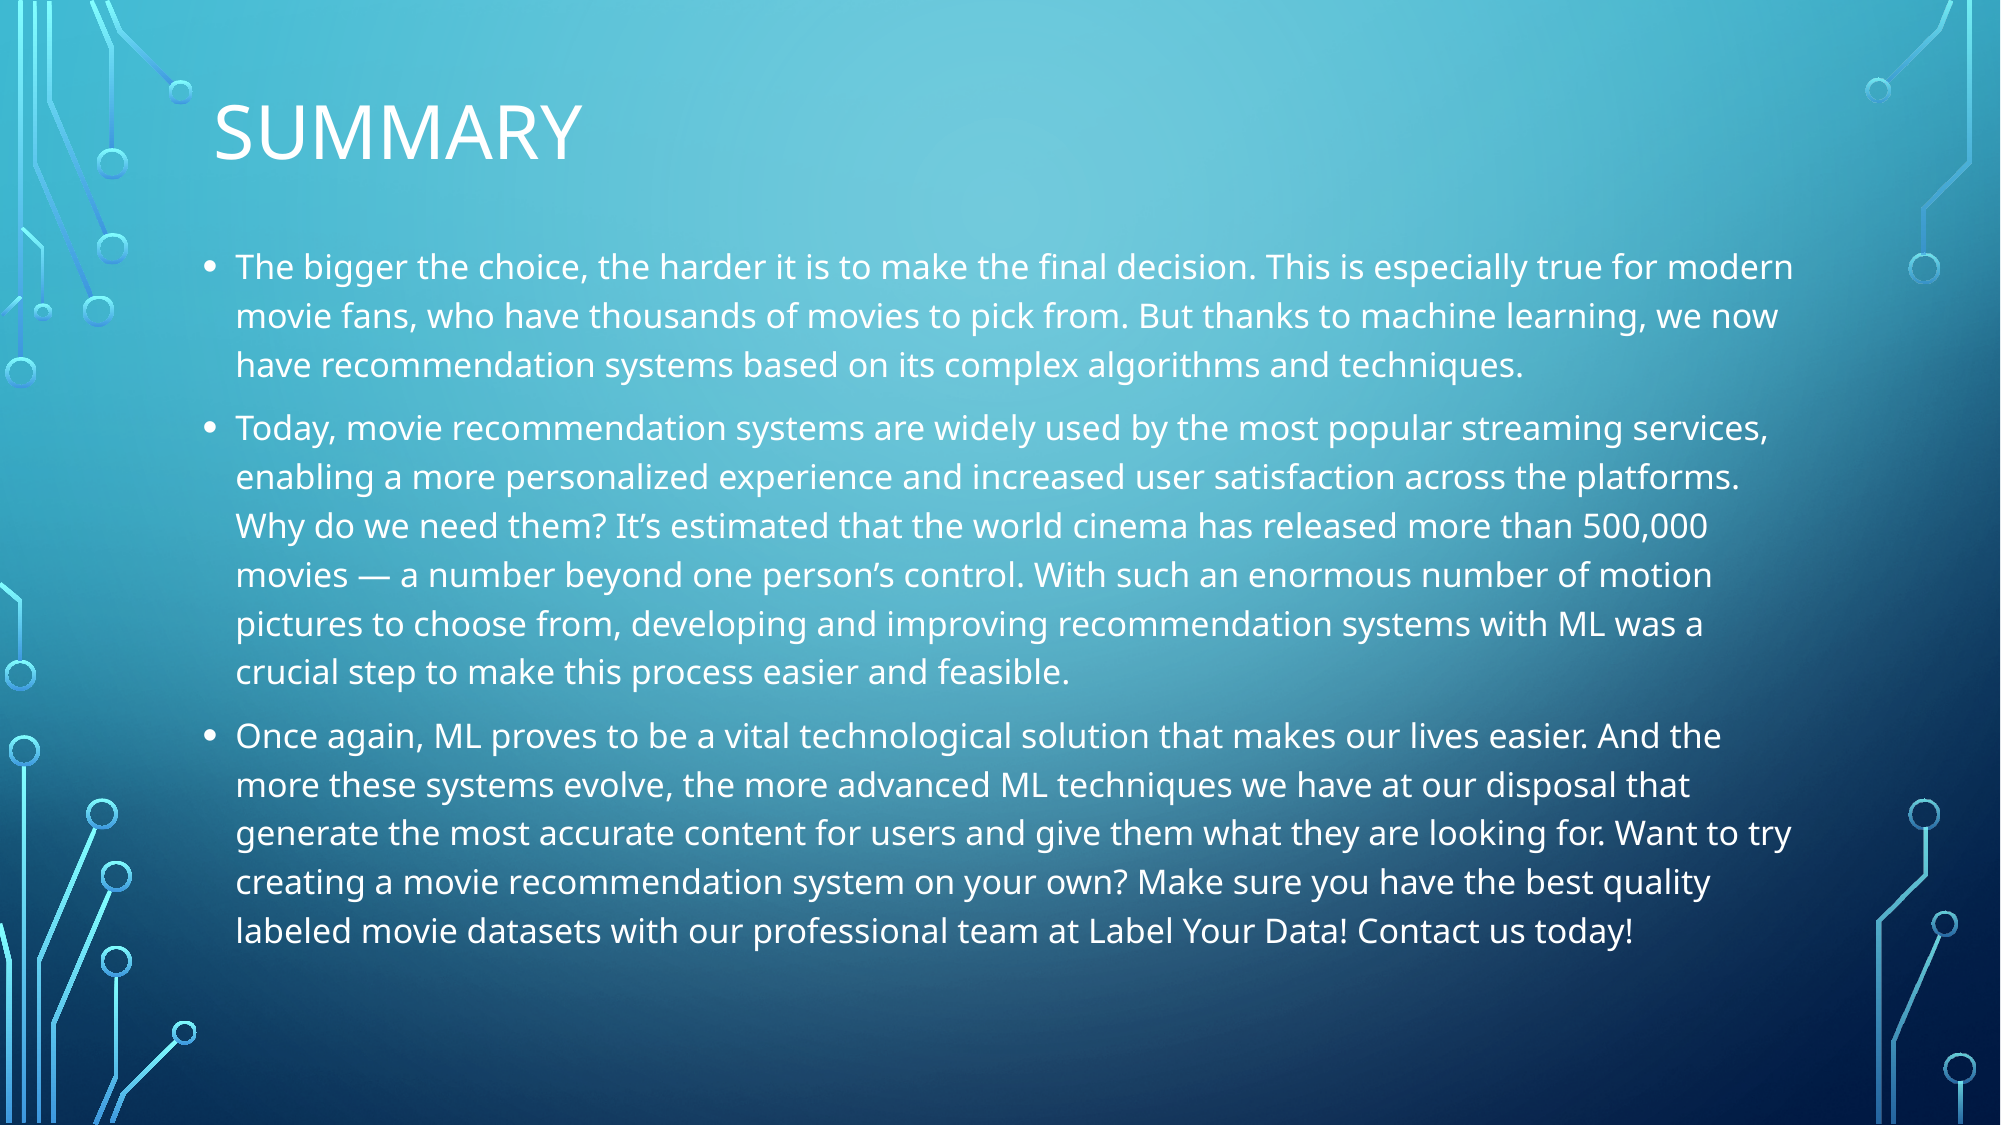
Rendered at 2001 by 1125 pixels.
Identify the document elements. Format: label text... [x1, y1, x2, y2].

list The bigger the choice, the harder it is to make the final decision. This is especially true for modern movie fans, who have thousands of movies to pick from. But thanks to machine learning, we now have recommendation systems based on its complex algorithms and techniques. Today, movie recommendation systems are widely used by the most popular streaming services, enabling a more personalized experience and increased user satisfaction across the platforms. Why do we need them? It’s estimated that the world cinema has released more than 500,000 movies — a number beyond one person’s control. With such an enormous number of motion pictures to choose from, developing and improving recommendation systems with ML was a crucial step to make this process easier and feasible. Once again, ML proves to be a vital technological solution that makes our lives easier. And the more these systems evolve, the more advanced ML techniques we have at our disposal that generate the most accurate content for users and give them what they are looking for. Want to try creating a movie recommendation system on your own? Make sure you have the best quality labeled movie datasets with our professional team at Label Your Data! Contact us today! [187, 230, 1813, 982]
title Summary [198, 13, 1824, 257]
